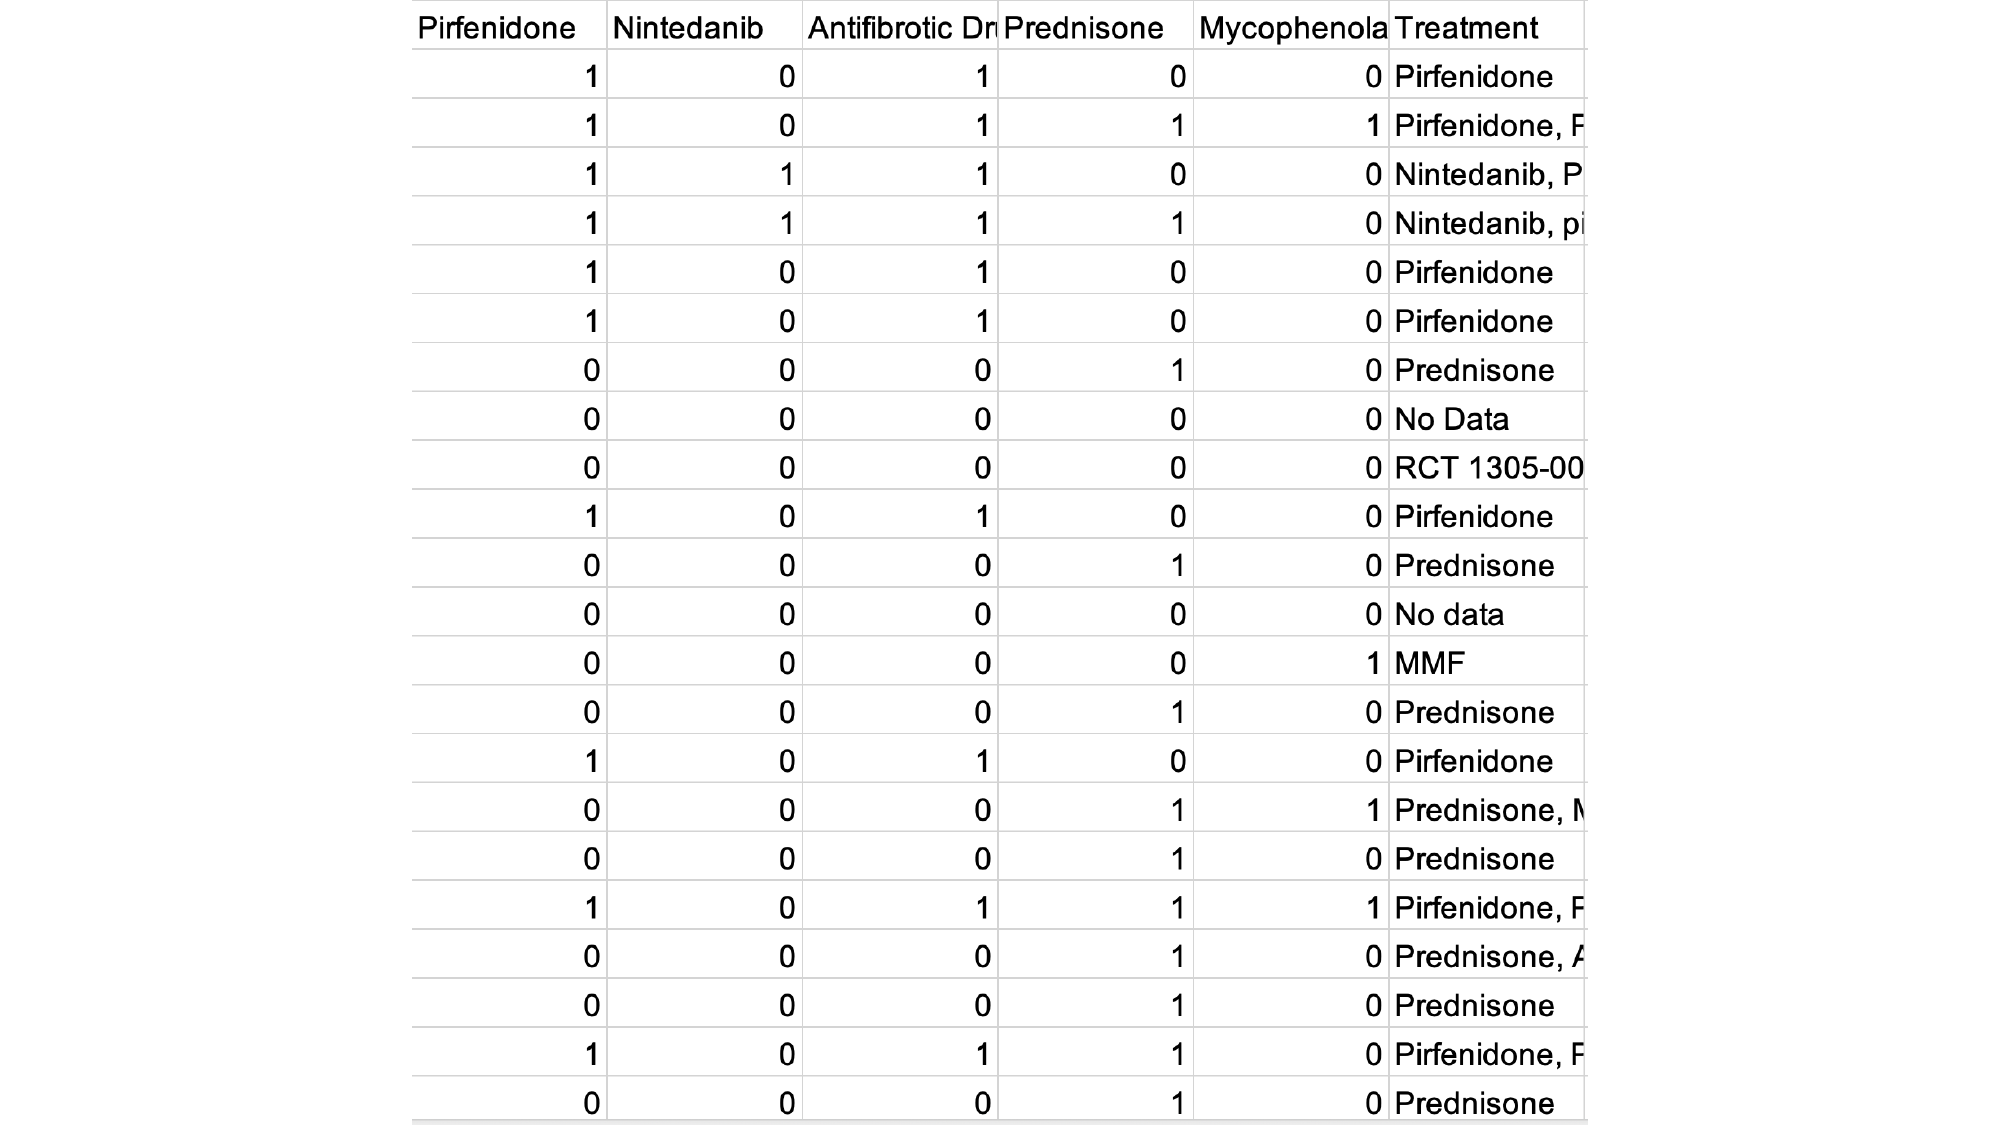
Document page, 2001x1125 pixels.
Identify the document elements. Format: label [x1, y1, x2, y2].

picture [412, 0, 1588, 1125]
